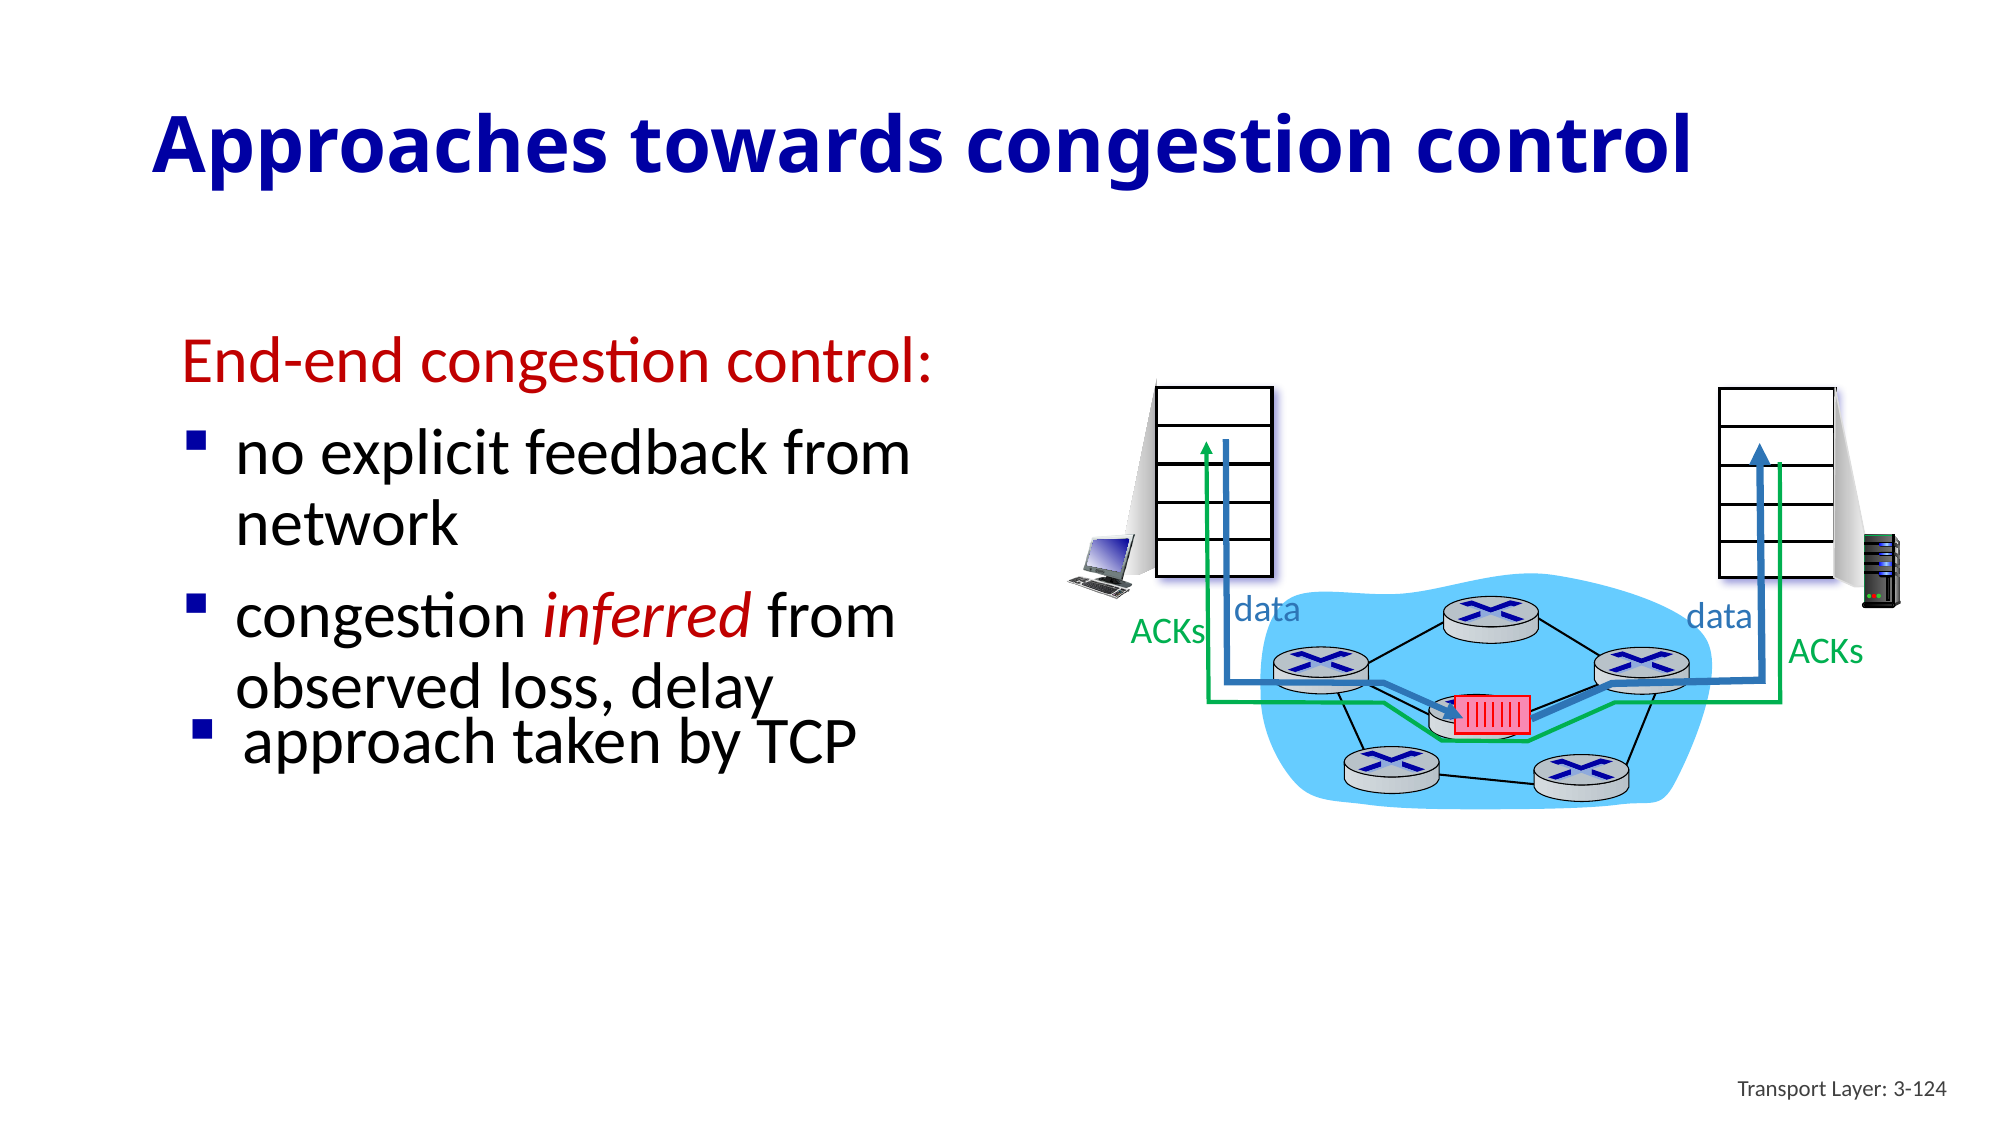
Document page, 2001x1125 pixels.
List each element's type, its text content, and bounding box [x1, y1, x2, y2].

slide_number Transport Layer: 3-124 [1512, 1056, 1963, 1117]
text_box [1862, 534, 1901, 608]
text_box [1344, 746, 1440, 794]
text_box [1050, 531, 1115, 604]
text_box approach taken by TCP [151, 698, 1064, 802]
text_box [1144, 387, 1155, 441]
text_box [1718, 388, 1837, 441]
title Approaches towards congestion control [137, 74, 1863, 221]
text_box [1115, 441, 1880, 742]
list End-end congestion control: no explicit feedback from network congestion inferred from observed loss, delay [145, 318, 1058, 735]
text_box [1270, 742, 1694, 810]
text_box [1837, 397, 1846, 441]
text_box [1533, 754, 1629, 802]
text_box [1155, 387, 1274, 441]
